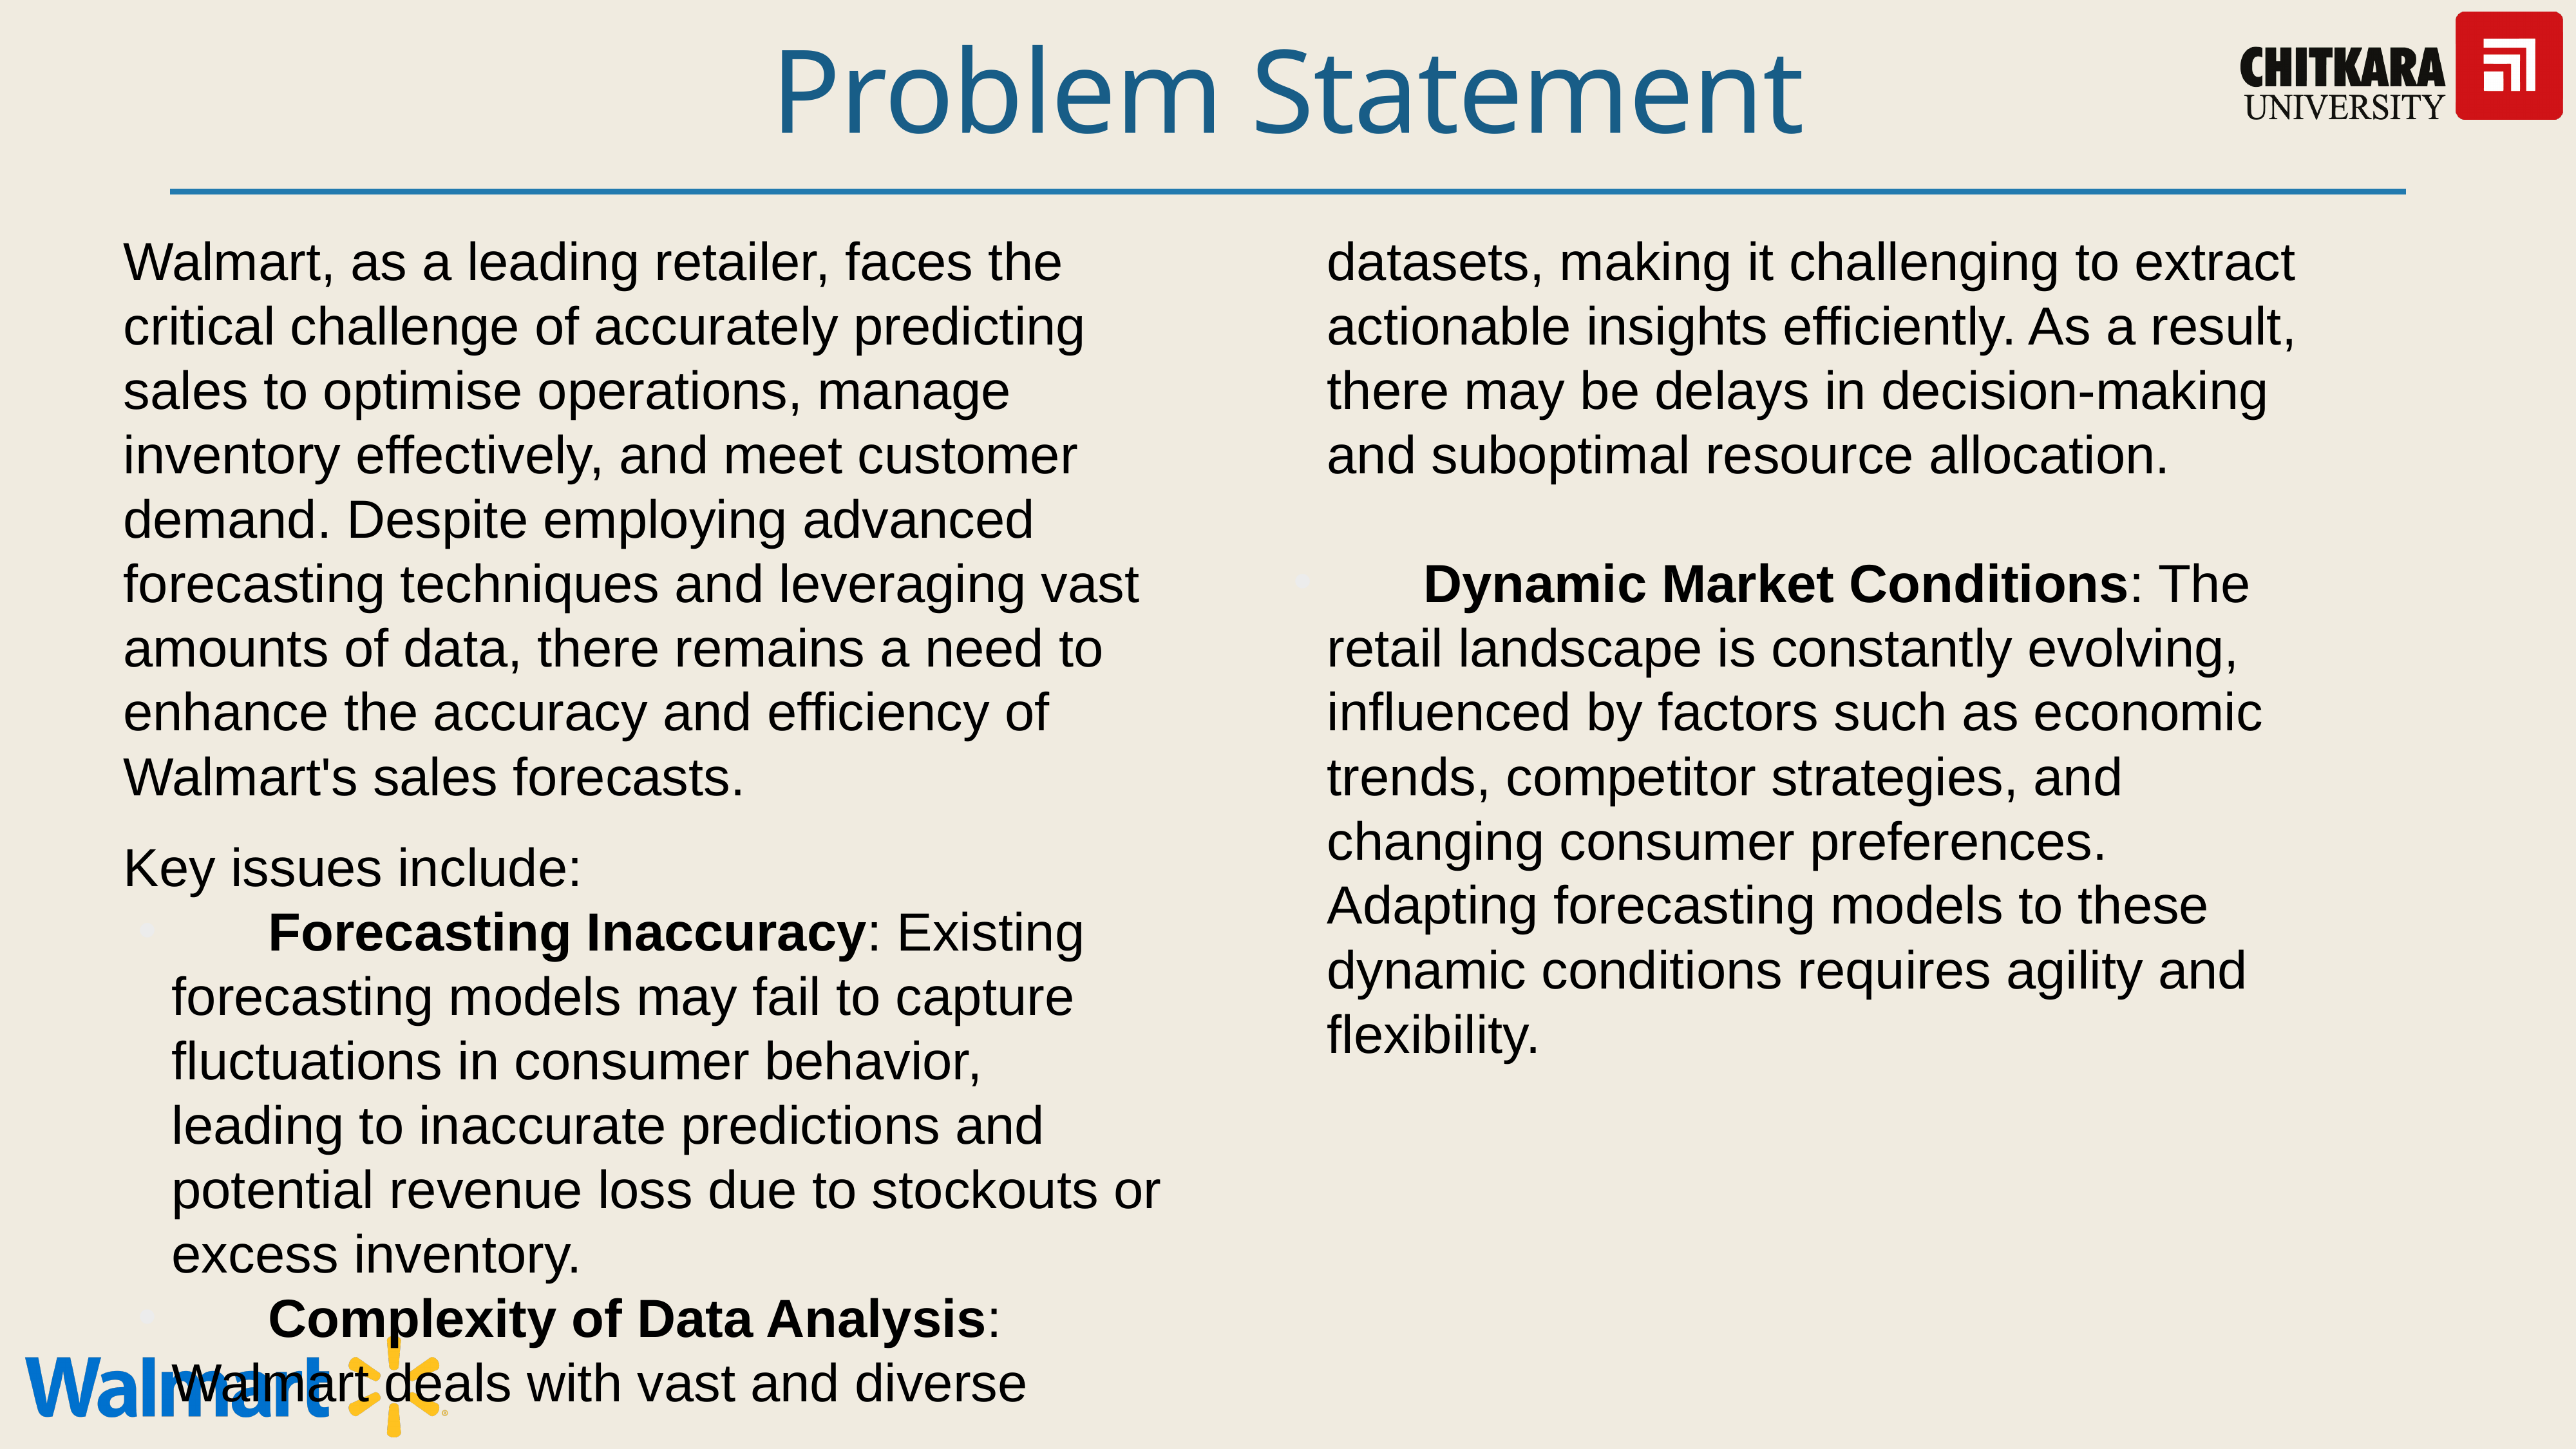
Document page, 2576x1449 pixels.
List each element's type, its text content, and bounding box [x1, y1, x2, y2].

title Problem Statement [182, 38, 2394, 380]
picture [2240, 12, 2563, 120]
picture [24, 1335, 448, 1437]
list Walmart, as a leading retailer, faces the critical challenge of accurately predicting sales to optimise operations, manage inventory effectively, and meet customer demand. Despite employing advanced forecasting techniques and leveraging vast amounts of data, there remains a need to enhance the accuracy and efficiency of Walmart's sales forecasts. Key issues include: Forecasting Inaccuracy: Existing forecasting models may fail to capture fluctuations in consumer behavior, leading to inaccurate predictions and potential revenue loss due to stockouts or excess inventory. Complexity of Data Analysis: Walmart deals with vast and diverse datasets, making it challenging to extract actionable insights efficiently. As a result, there may be delays in decision-making and suboptimal resource allocation. Dynamic Market Conditions: The retail landscape is constantly evolving, influenced by factors such as economic trends, competitor strategies, and changing consumer preferences. Adapting forecasting models to these dynamic conditions requires agility and flexibility. [117, 221, 2330, 1423]
